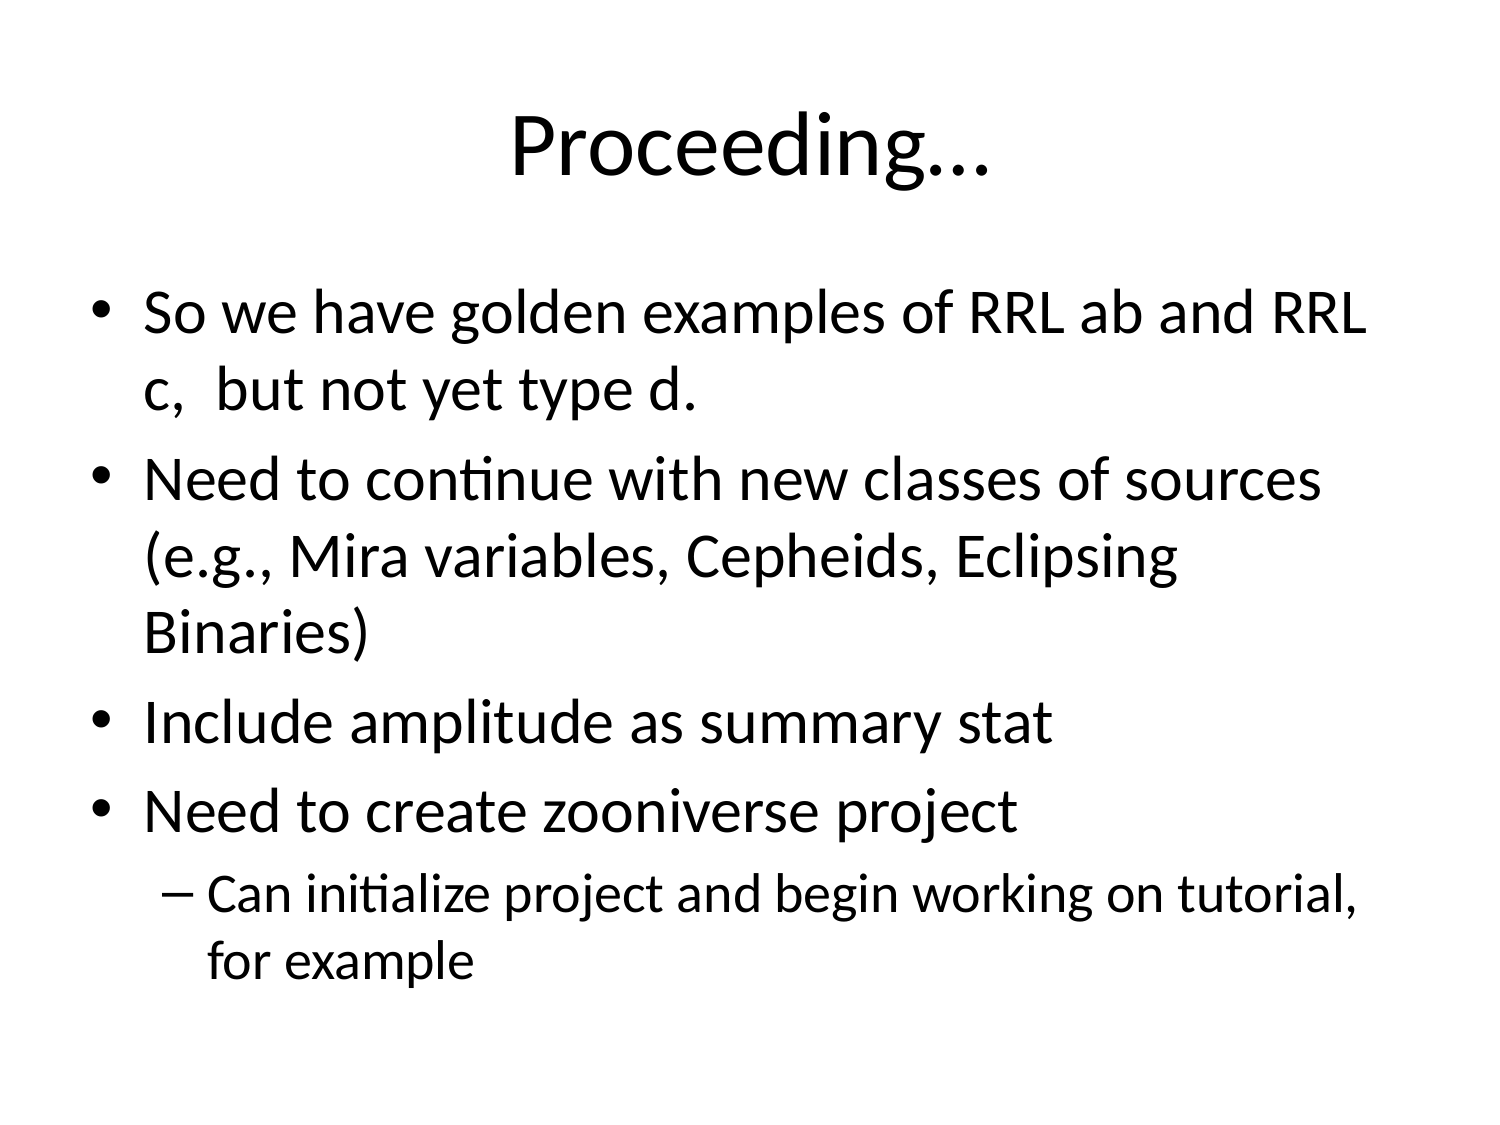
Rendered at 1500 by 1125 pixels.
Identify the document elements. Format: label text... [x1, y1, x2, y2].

list So we have golden examples of RRL ab and RRL c, but not yet type d. Need to continue with new classes of sources (e.g., Mira variables, Cepheids, Eclipsing Binaries) Include amplitude as summary stat Need to create zooniverse project Can initialize project and begin working on tutorial, for example [75, 262, 1425, 1005]
title Proceeding… [75, 45, 1425, 233]
